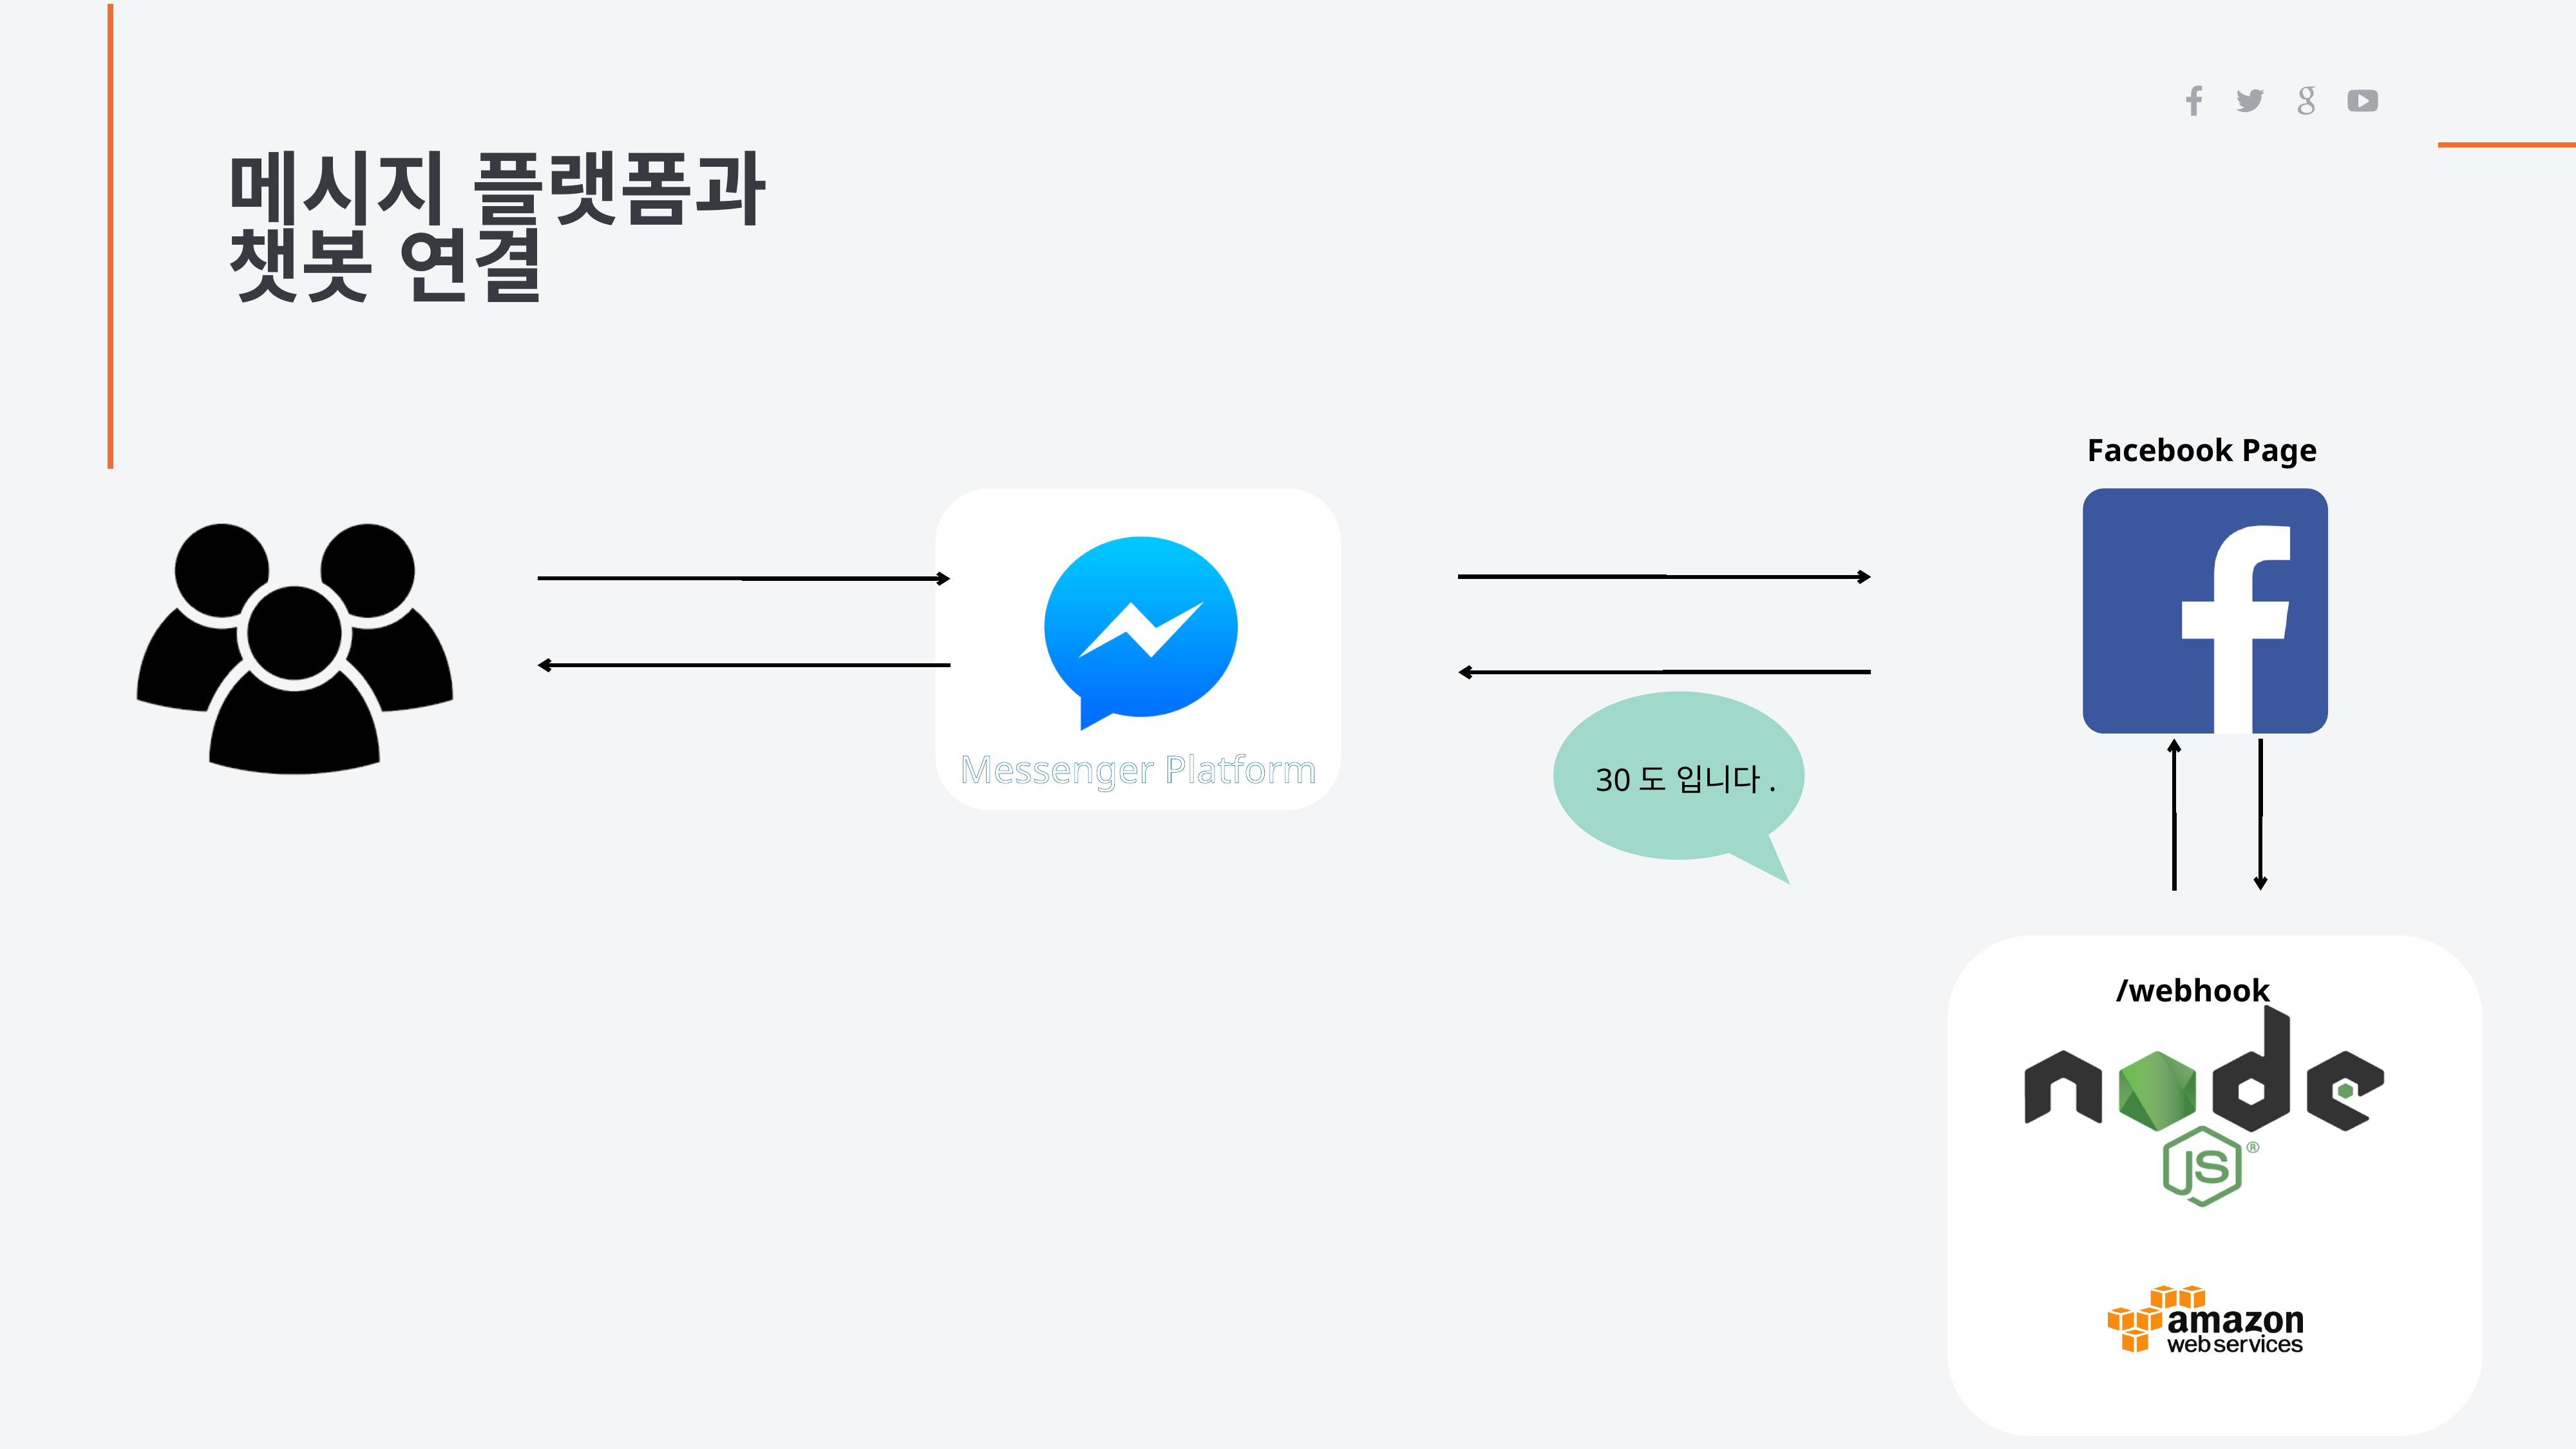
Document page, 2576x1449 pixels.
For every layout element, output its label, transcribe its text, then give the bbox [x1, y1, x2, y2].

text_box Facebook Page [2083, 426, 2358, 471]
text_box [537, 578, 951, 666]
picture [2083, 488, 2329, 734]
picture [1989, 978, 2421, 1235]
picture [134, 488, 457, 811]
text_box 메시지 플랫폼과 챗봇 연결 [223, 153, 1051, 310]
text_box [2141, 771, 2294, 858]
picture [2108, 1285, 2304, 1353]
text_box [1553, 691, 1829, 860]
text_box /webhook [2112, 967, 2299, 976]
text_box Messenger Platform [935, 488, 1341, 810]
text_box [1947, 935, 2483, 1437]
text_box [1458, 576, 1871, 673]
picture [1015, 503, 1267, 755]
